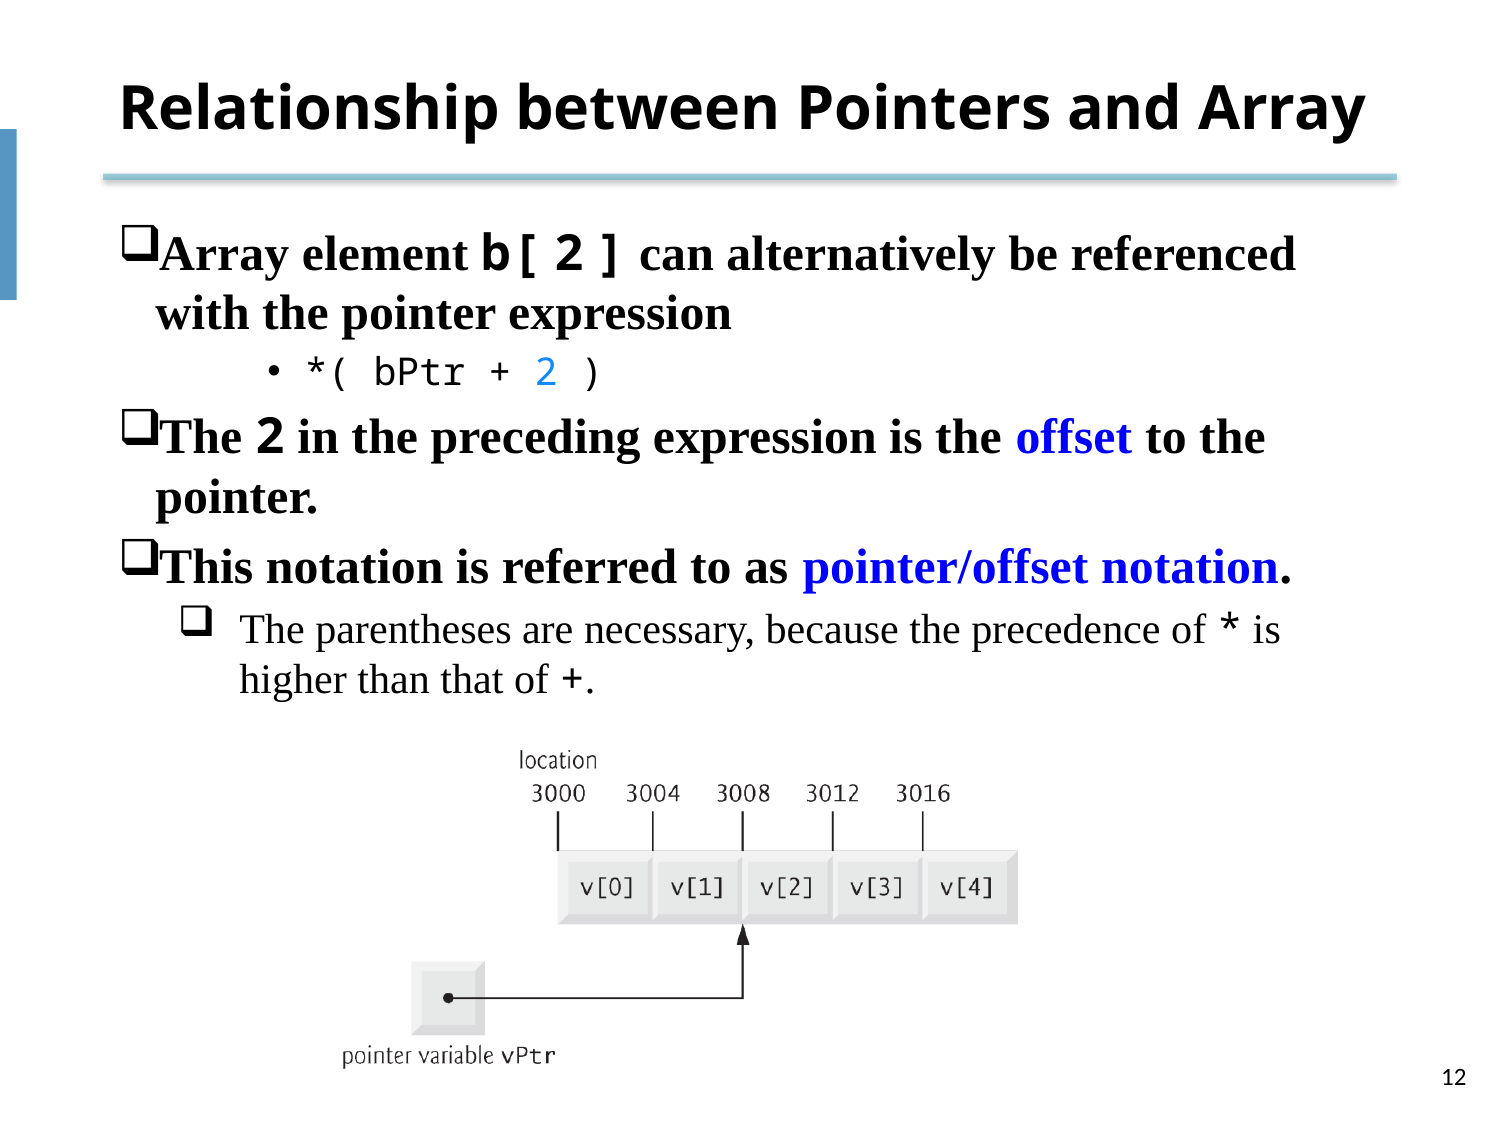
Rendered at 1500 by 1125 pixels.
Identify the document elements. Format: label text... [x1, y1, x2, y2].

slide_number 12 [1131, 1045, 1482, 1106]
picture [159, 712, 1129, 1100]
list Array element b[ 2 ] can alternatively be referenced with the pointer expression *( bPtr + 2 ) The 2 in the preceding expression is the offset to the pointer. This notation is referred to as pointer/offset notation. The parentheses are necessary, because the precedence of * is higher than that of +. [103, 212, 1397, 719]
title Relationship between Pointers and Array [103, 25, 1397, 185]
